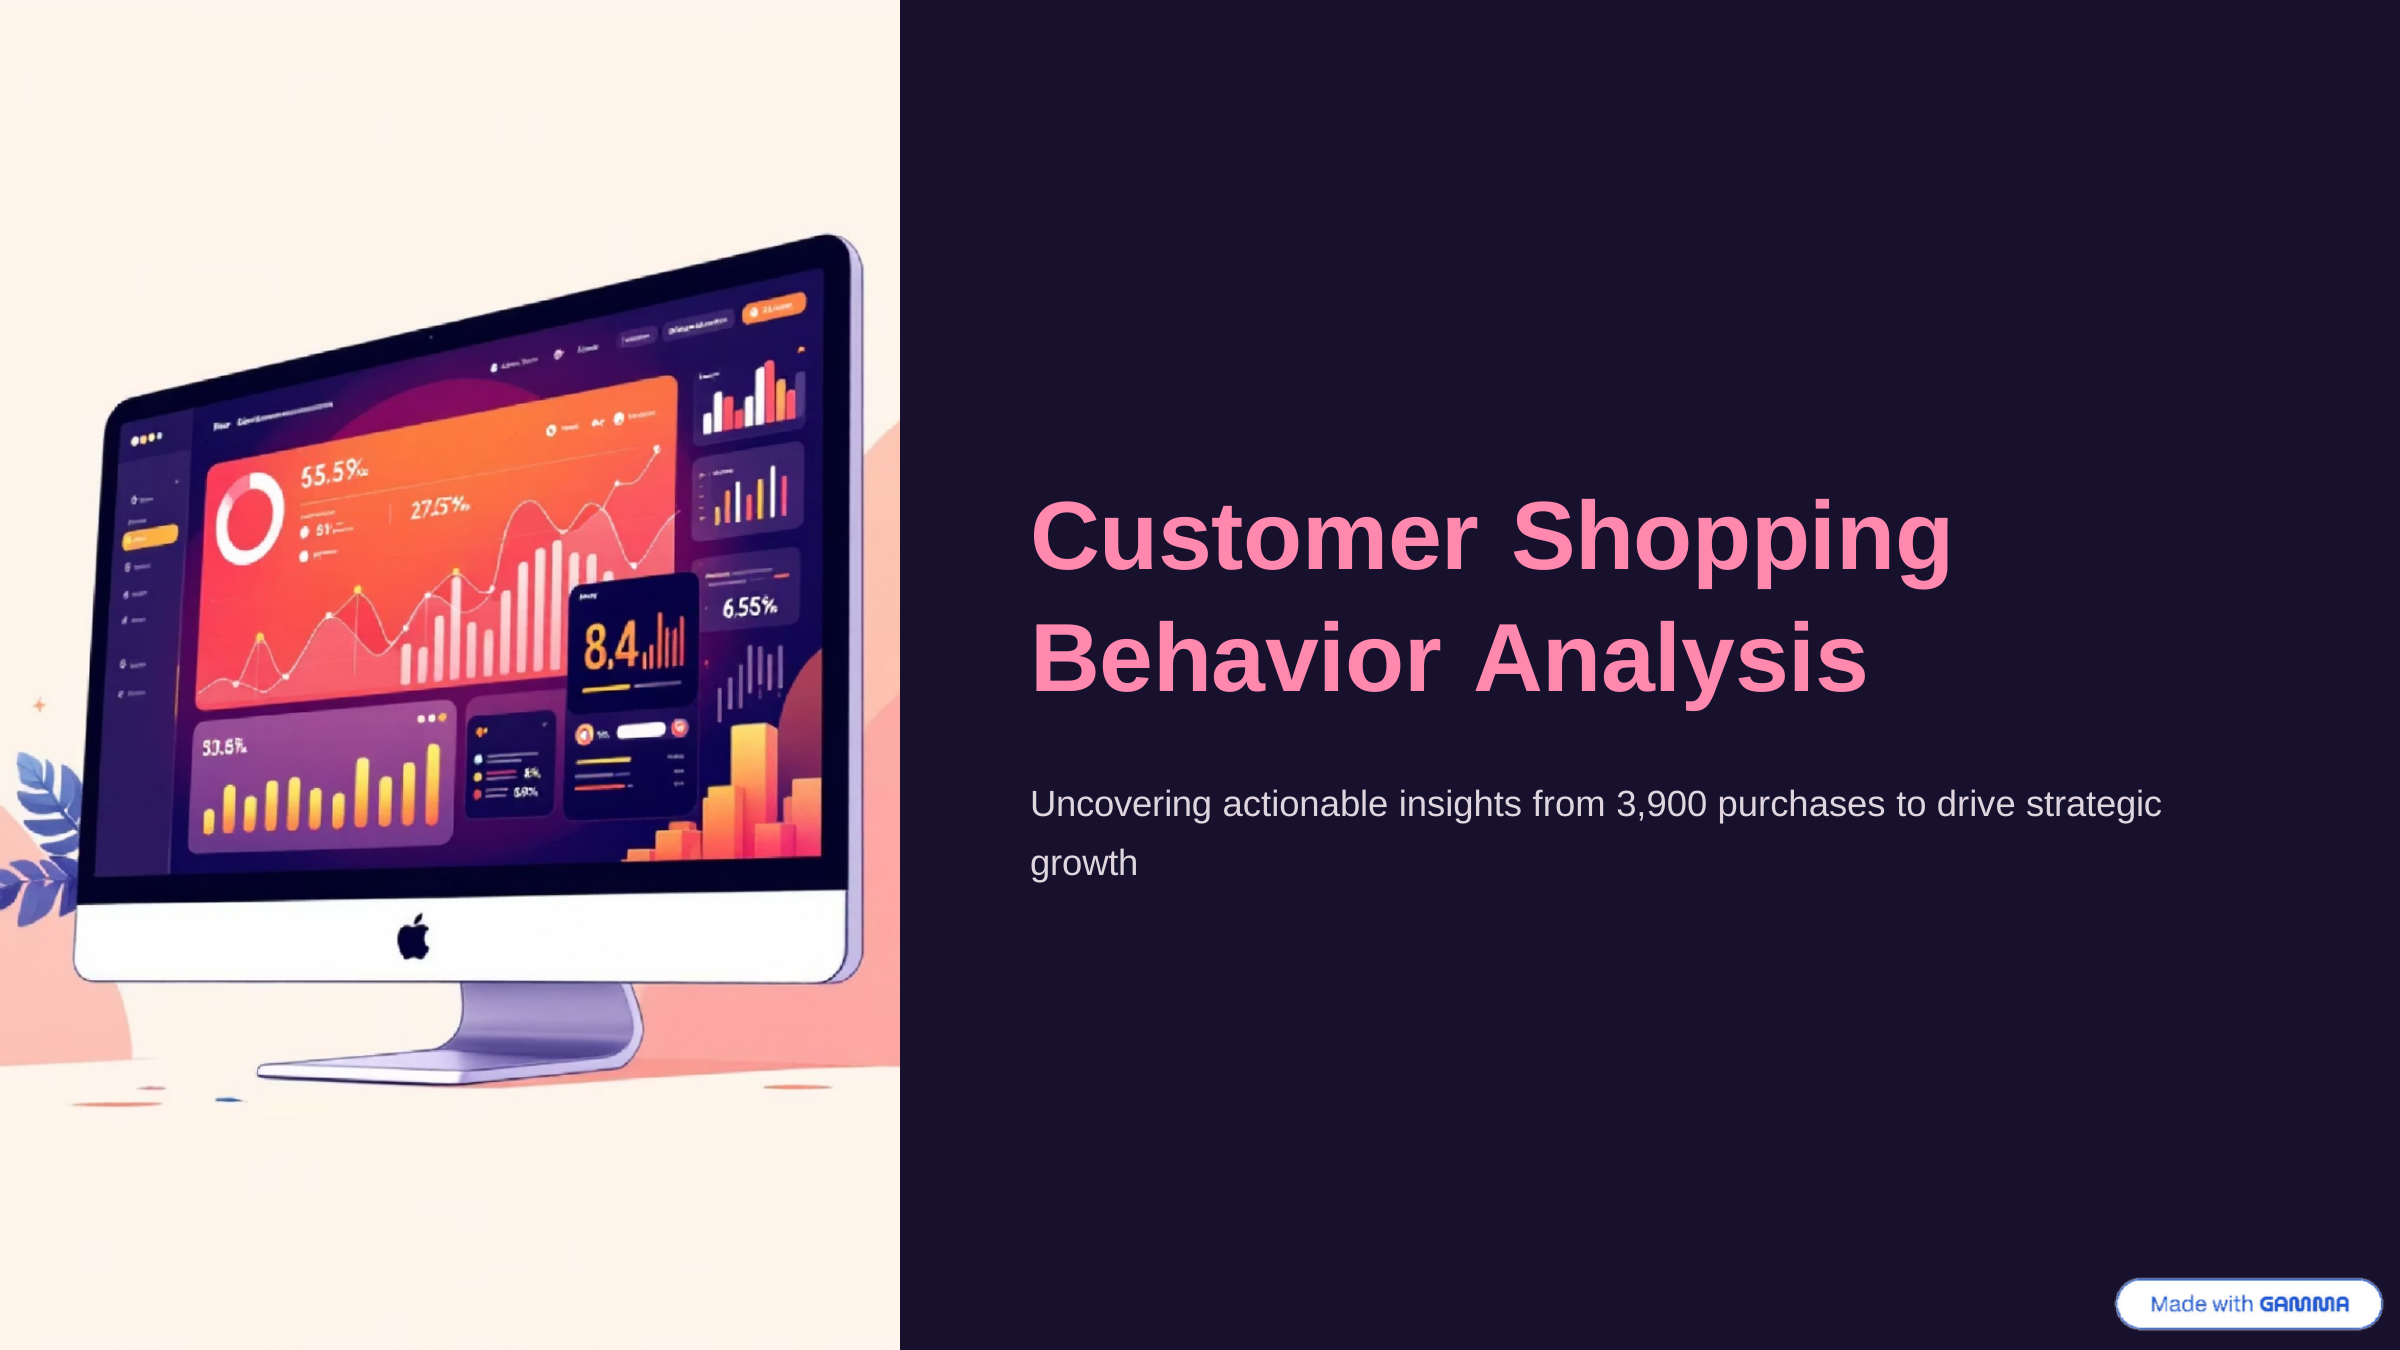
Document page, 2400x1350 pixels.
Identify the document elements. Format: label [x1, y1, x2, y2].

text_box [0, 0, 2400, 1350]
